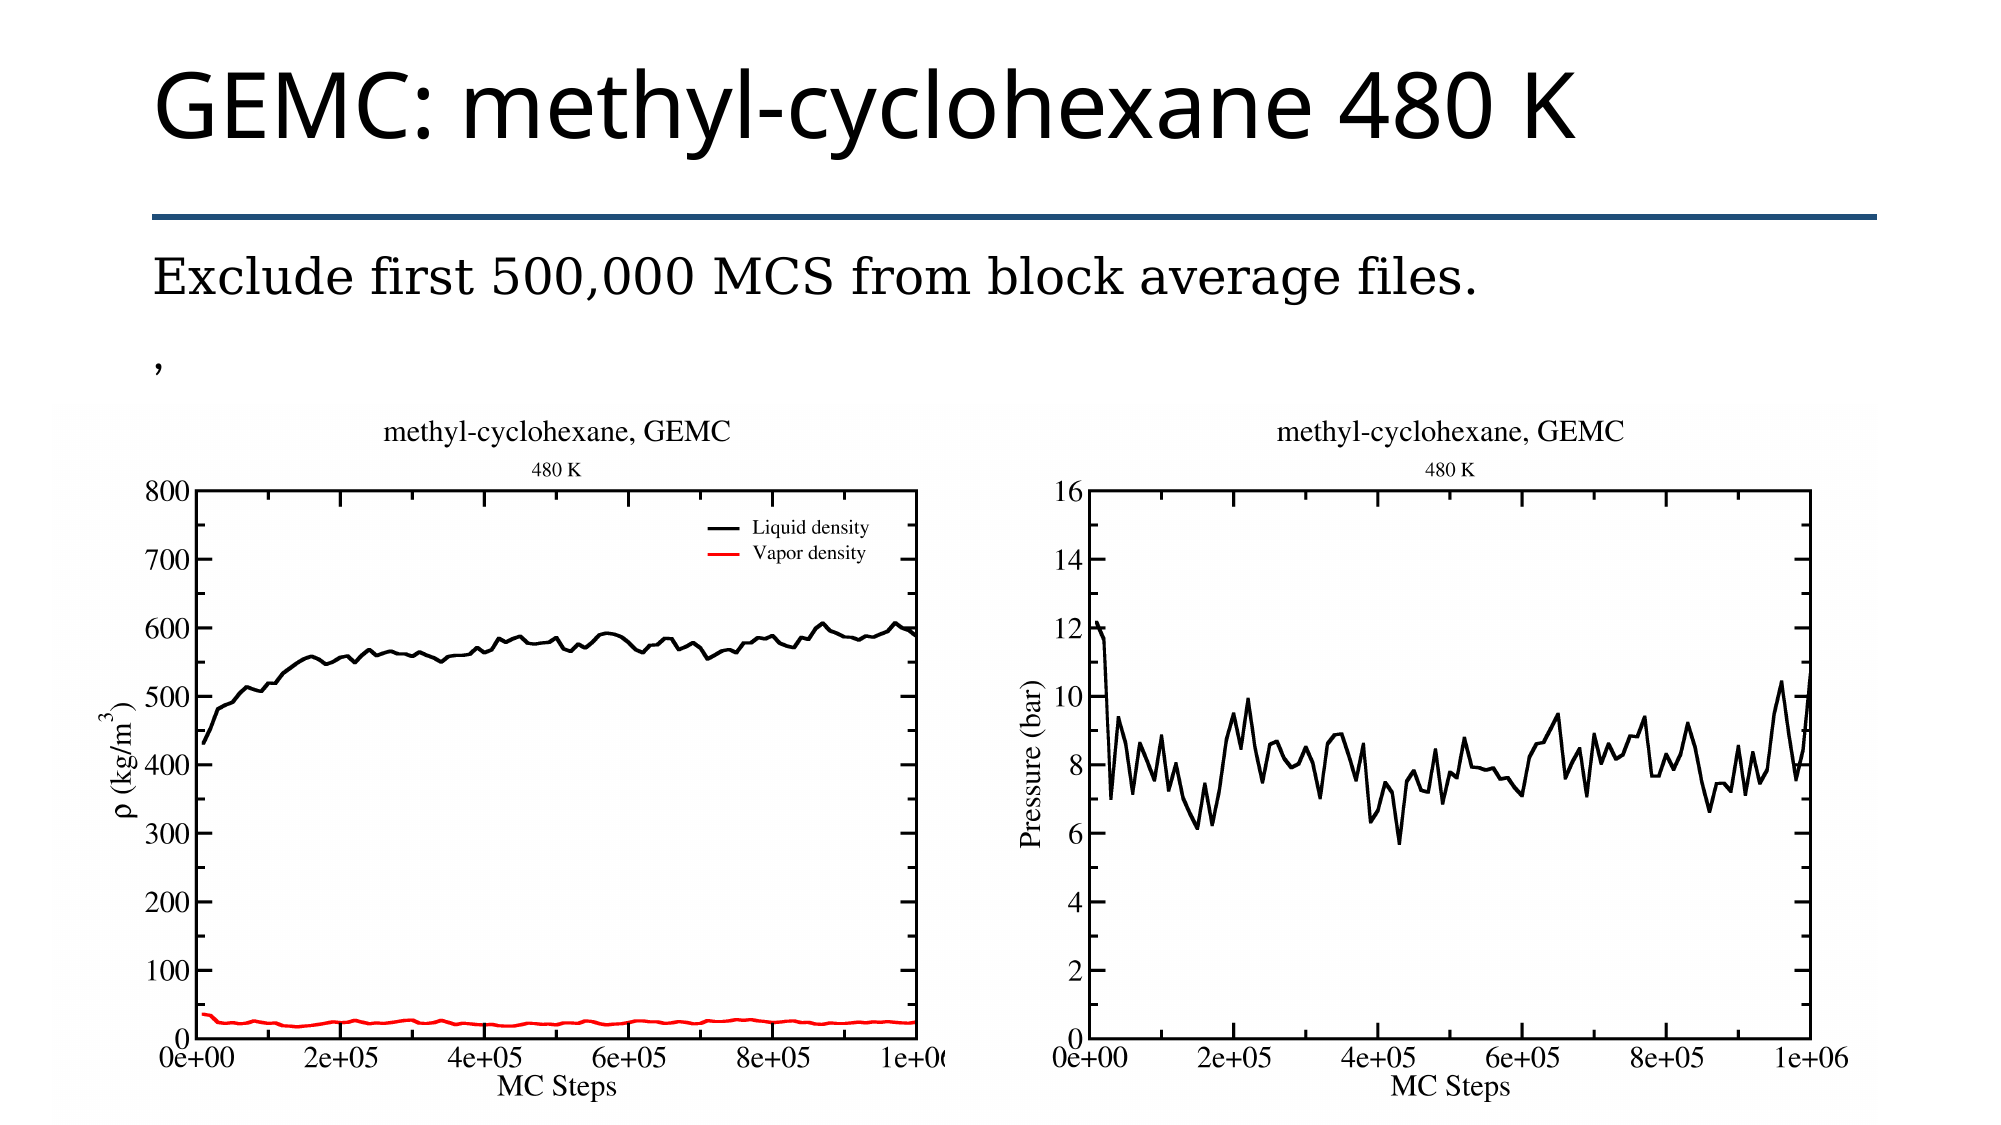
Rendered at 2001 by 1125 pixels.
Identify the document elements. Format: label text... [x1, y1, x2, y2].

title GEMC: methyl-cyclohexane 480 K [137, 0, 1863, 218]
picture [52, 404, 1878, 1125]
